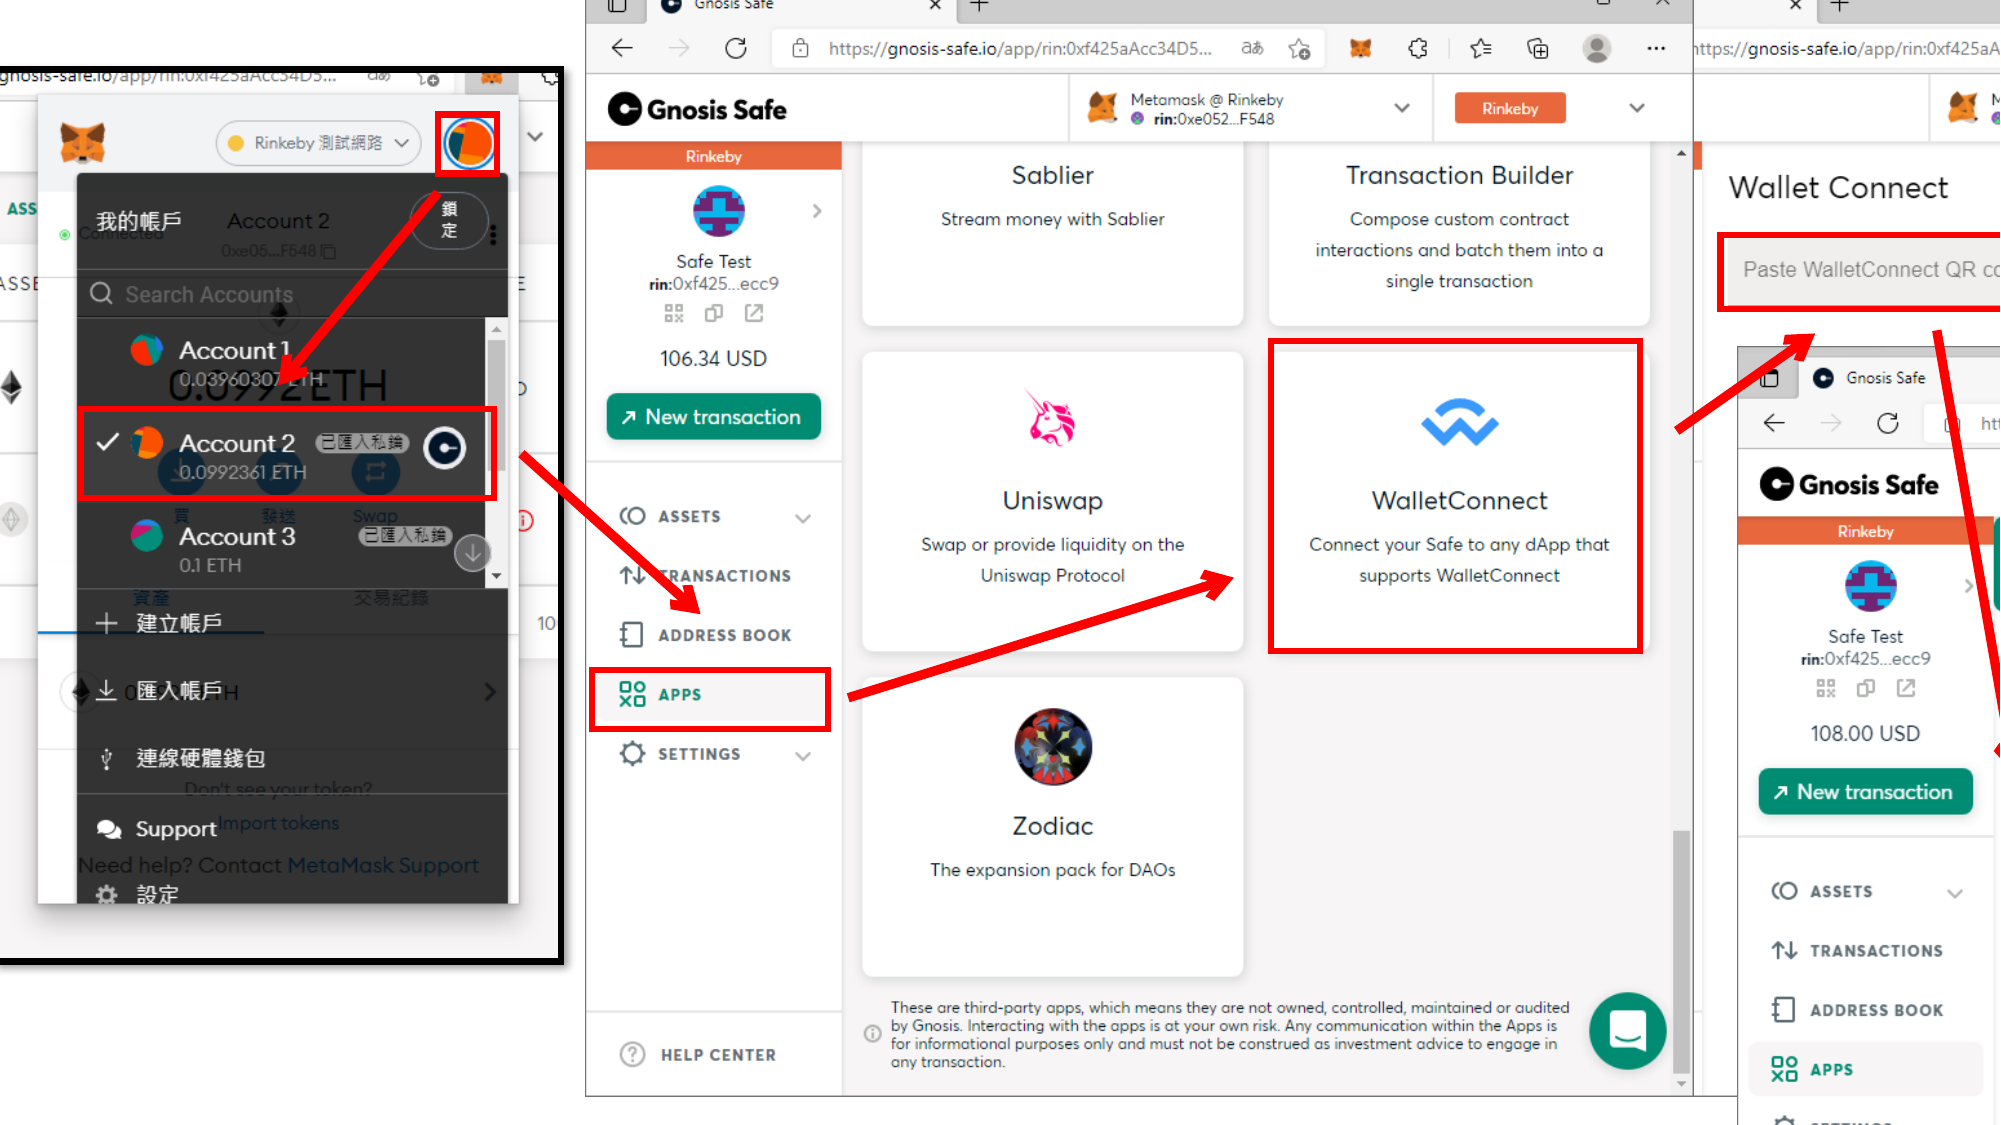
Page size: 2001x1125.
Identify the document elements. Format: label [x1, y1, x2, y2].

picture [584, 0, 2000, 1125]
text_box [1936, 330, 2000, 774]
text_box [848, 577, 1234, 698]
picture [0, 72, 558, 959]
text_box [278, 192, 439, 386]
text_box [1676, 333, 1816, 431]
text_box [521, 453, 701, 615]
